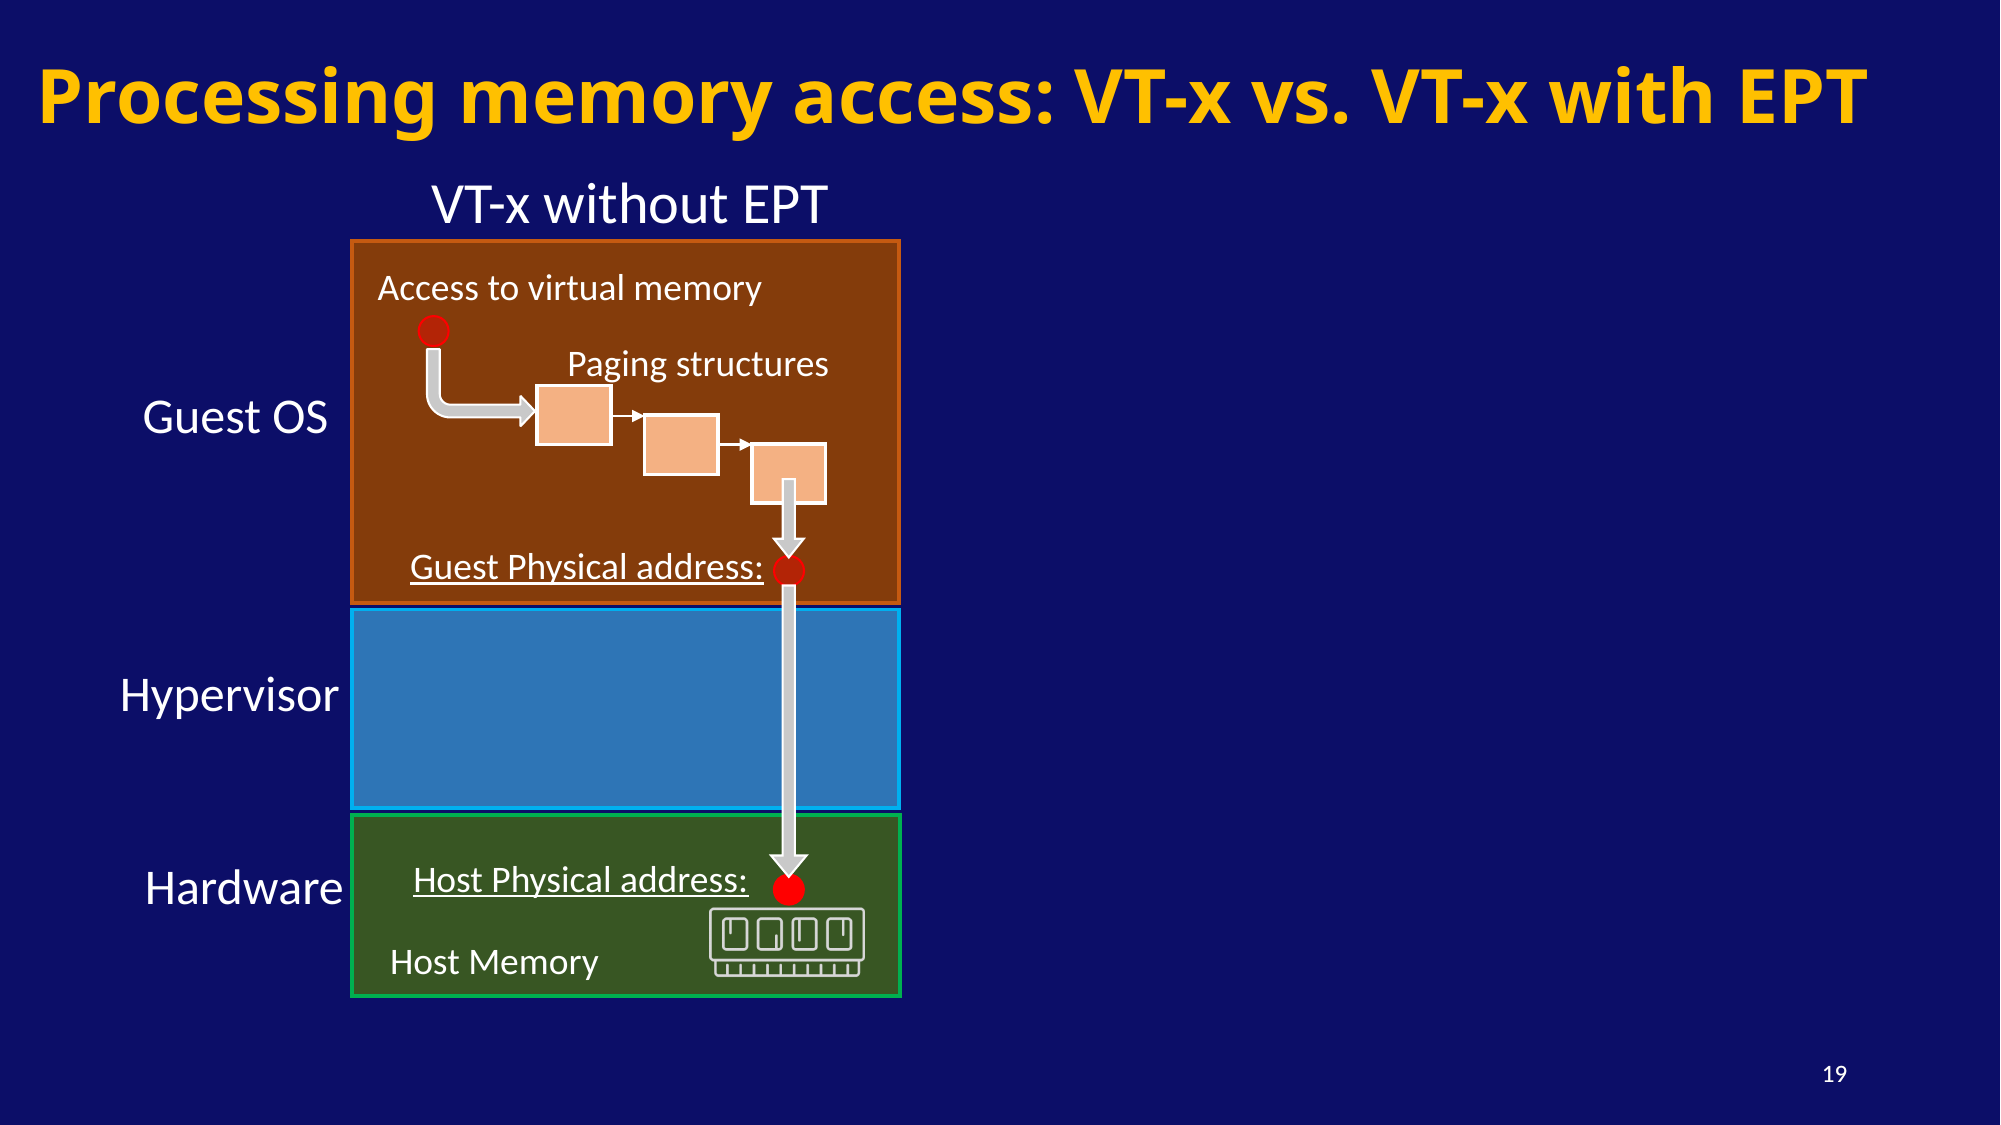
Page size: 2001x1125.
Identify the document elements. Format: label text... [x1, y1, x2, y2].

text_box Guest OS [50, 375, 344, 451]
text_box Access to virtual memory [362, 255, 778, 316]
text_box [751, 443, 827, 504]
text_box [351, 814, 781, 997]
text_box Guest Physical address: [395, 534, 788, 595]
text_box [781, 584, 809, 864]
text_box Host Physical address: [398, 847, 791, 908]
text_box Paging structures [544, 331, 852, 392]
text_box [771, 478, 806, 560]
text_box Host Memory [375, 929, 614, 990]
text_box [644, 414, 719, 475]
title Processing memory access: VT-x vs. VT-x with EPT [21, 14, 1918, 185]
text_box [417, 316, 450, 348]
picture [709, 864, 865, 1020]
text_box [796, 814, 901, 997]
text_box Hypervisor [104, 653, 355, 729]
text_box [351, 240, 900, 604]
text_box 19 [1412, 1042, 1863, 1103]
text_box [351, 609, 781, 809]
text_box [536, 384, 612, 446]
text_box Hardware [129, 847, 359, 922]
text_box [425, 348, 536, 428]
text_box [788, 555, 806, 586]
text_box [796, 609, 900, 809]
text_box VT-x without EPT [417, 157, 845, 243]
